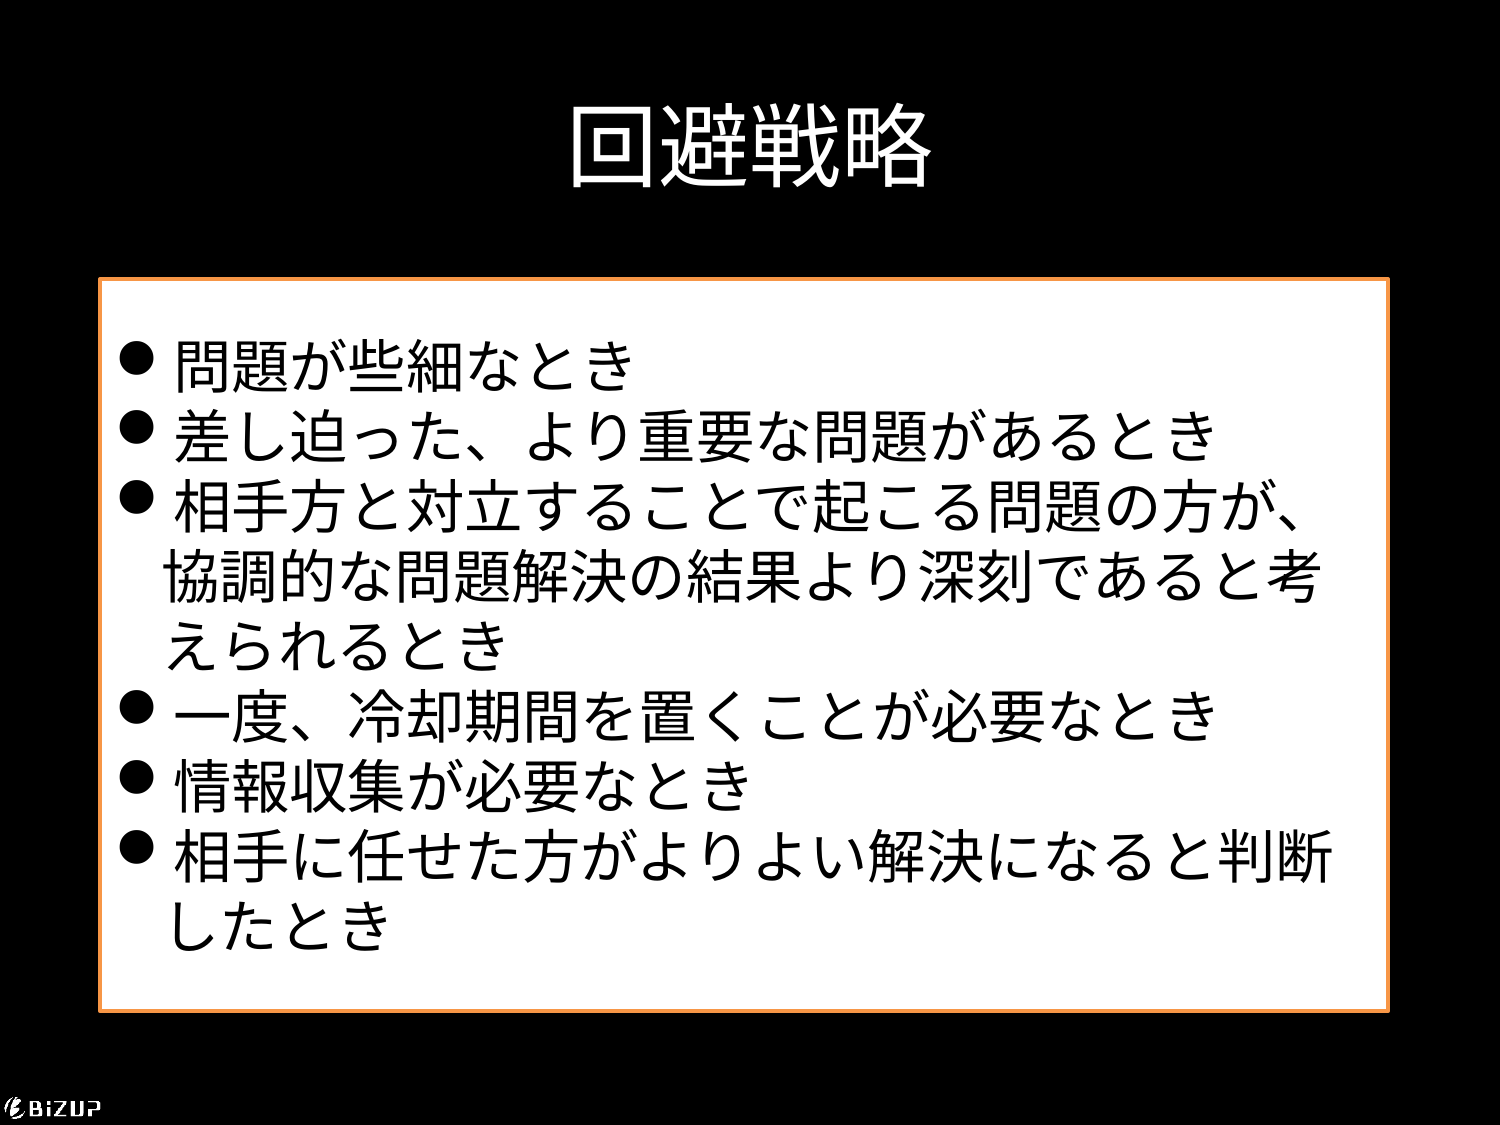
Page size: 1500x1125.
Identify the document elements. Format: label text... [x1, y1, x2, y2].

picture [4, 1097, 101, 1119]
title 回避戦略 [75, 50, 1425, 238]
text_box 問題が些細なとき 差し迫った、より重要な問題があるとき 相手方と対立することで起こる問題の方が、協調的な問題解決の結果より深刻であると考えられるとき 一度、冷却期間を置くことが必要なとき 情報収集が必要なとき 相手に任せた方がよりよい解決になると判断したとき [98, 277, 1390, 1013]
